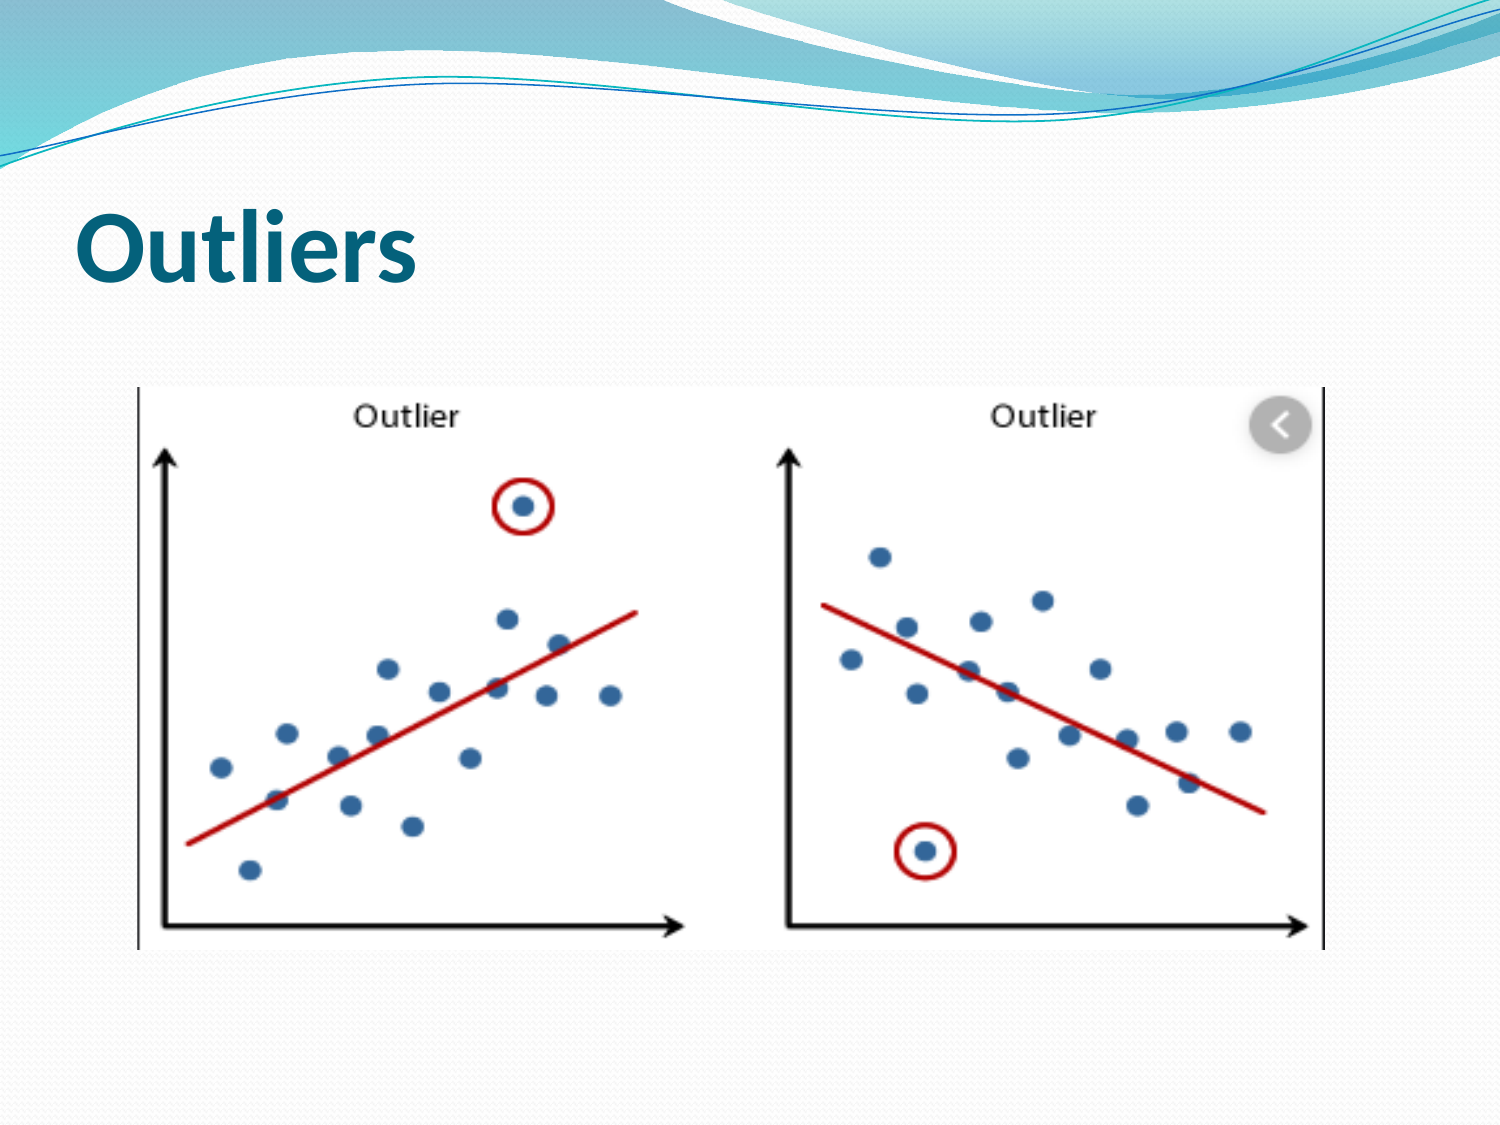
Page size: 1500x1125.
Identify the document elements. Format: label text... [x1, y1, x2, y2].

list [137, 387, 1326, 951]
title Outliers [75, 115, 1425, 303]
